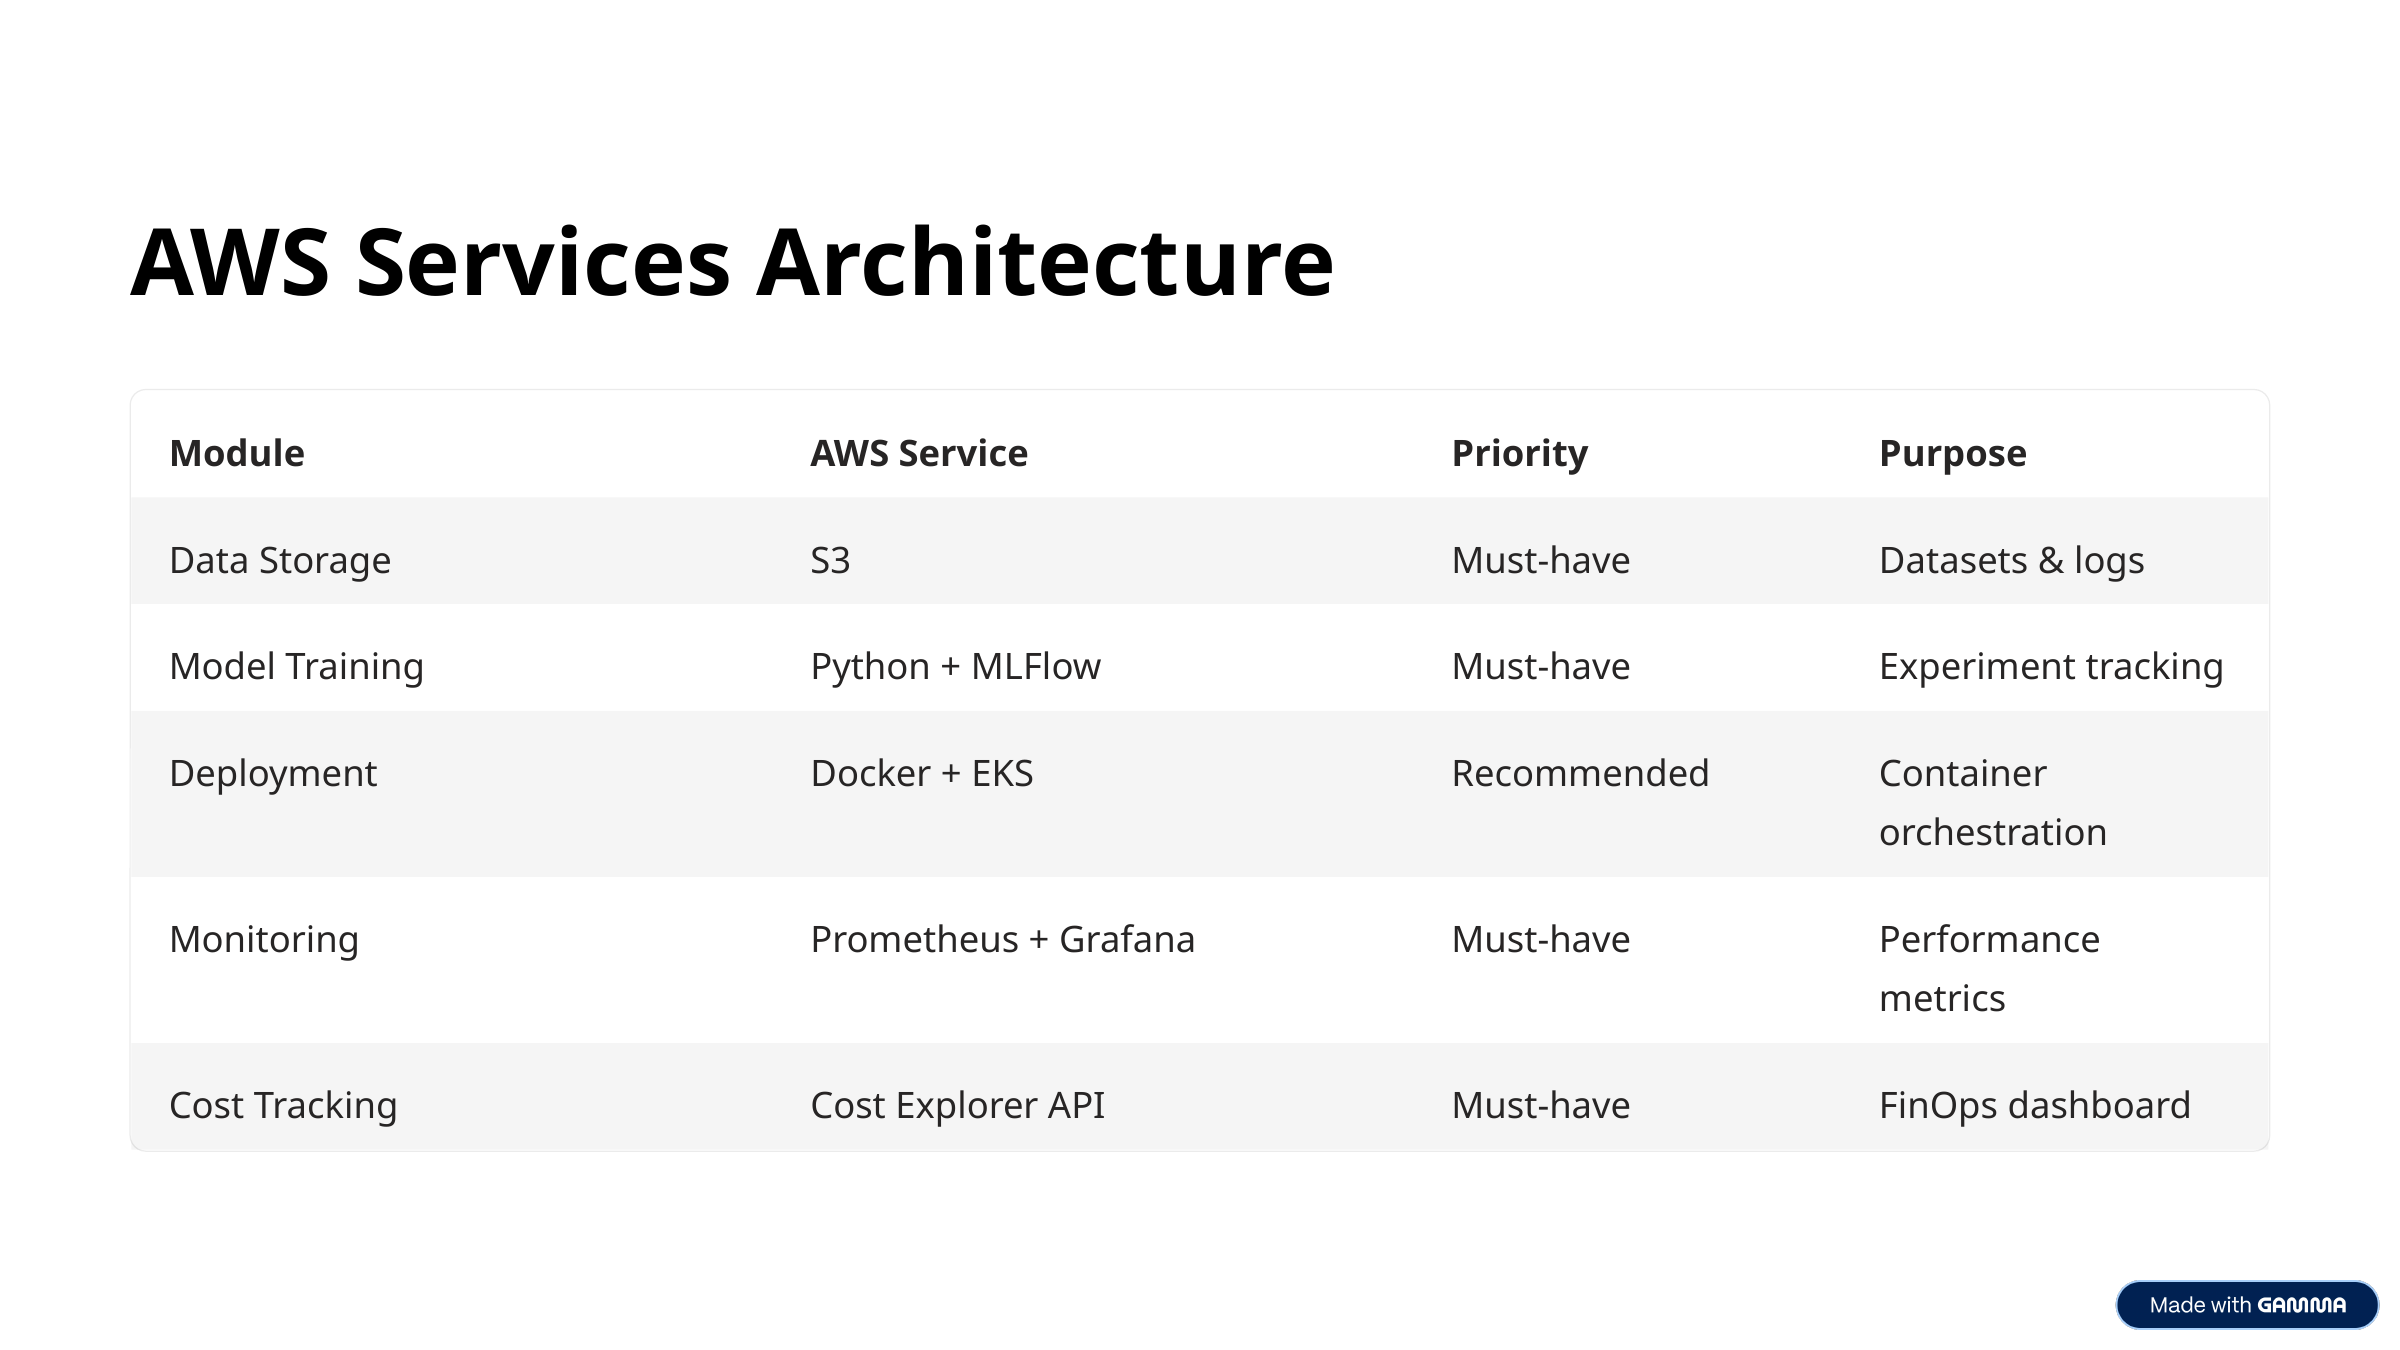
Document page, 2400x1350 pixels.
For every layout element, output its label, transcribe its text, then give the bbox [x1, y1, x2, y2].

text_box Recommended [1451, 734, 1804, 794]
text_box Docker + EKS [810, 734, 1376, 794]
text_box [131, 497, 2269, 604]
text_box Must-have [1451, 627, 1804, 688]
text_box Cost Explorer API [810, 1066, 1376, 1127]
text_box Data Storage [168, 520, 735, 581]
text_box AWS Service [810, 414, 1376, 474]
text_box S3 [810, 520, 1376, 581]
text_box Python + MLFlow [810, 627, 1376, 688]
text_box [131, 604, 2269, 710]
text_box Prometheus + Grafana [810, 900, 1376, 961]
text_box FinOps dashboard [1878, 1066, 2232, 1127]
text_box Experiment tracking [1878, 627, 2232, 688]
text_box [131, 710, 2269, 877]
text_box Performance metrics [1878, 900, 2232, 1020]
text_box Priority [1451, 414, 1804, 474]
text_box Must-have [1451, 900, 1804, 961]
text_box [131, 877, 2269, 1043]
text_box Cost Tracking [168, 1066, 735, 1127]
text_box [131, 1043, 2269, 1150]
text_box [131, 390, 2269, 497]
text_box Model Training [168, 627, 735, 688]
text_box Must-have [1451, 520, 1804, 581]
picture [2106, 1271, 2389, 1339]
text_box Datasets & logs [1878, 520, 2232, 581]
text_box AWS Services Architecture [130, 198, 1362, 316]
text_box Monitoring [168, 900, 735, 961]
text_box Purpose [1878, 414, 2232, 474]
text_box Container orchestration [1878, 734, 2232, 854]
text_box Must-have [1451, 1066, 1804, 1127]
text_box Module [168, 414, 735, 474]
text_box Deployment [168, 734, 735, 794]
